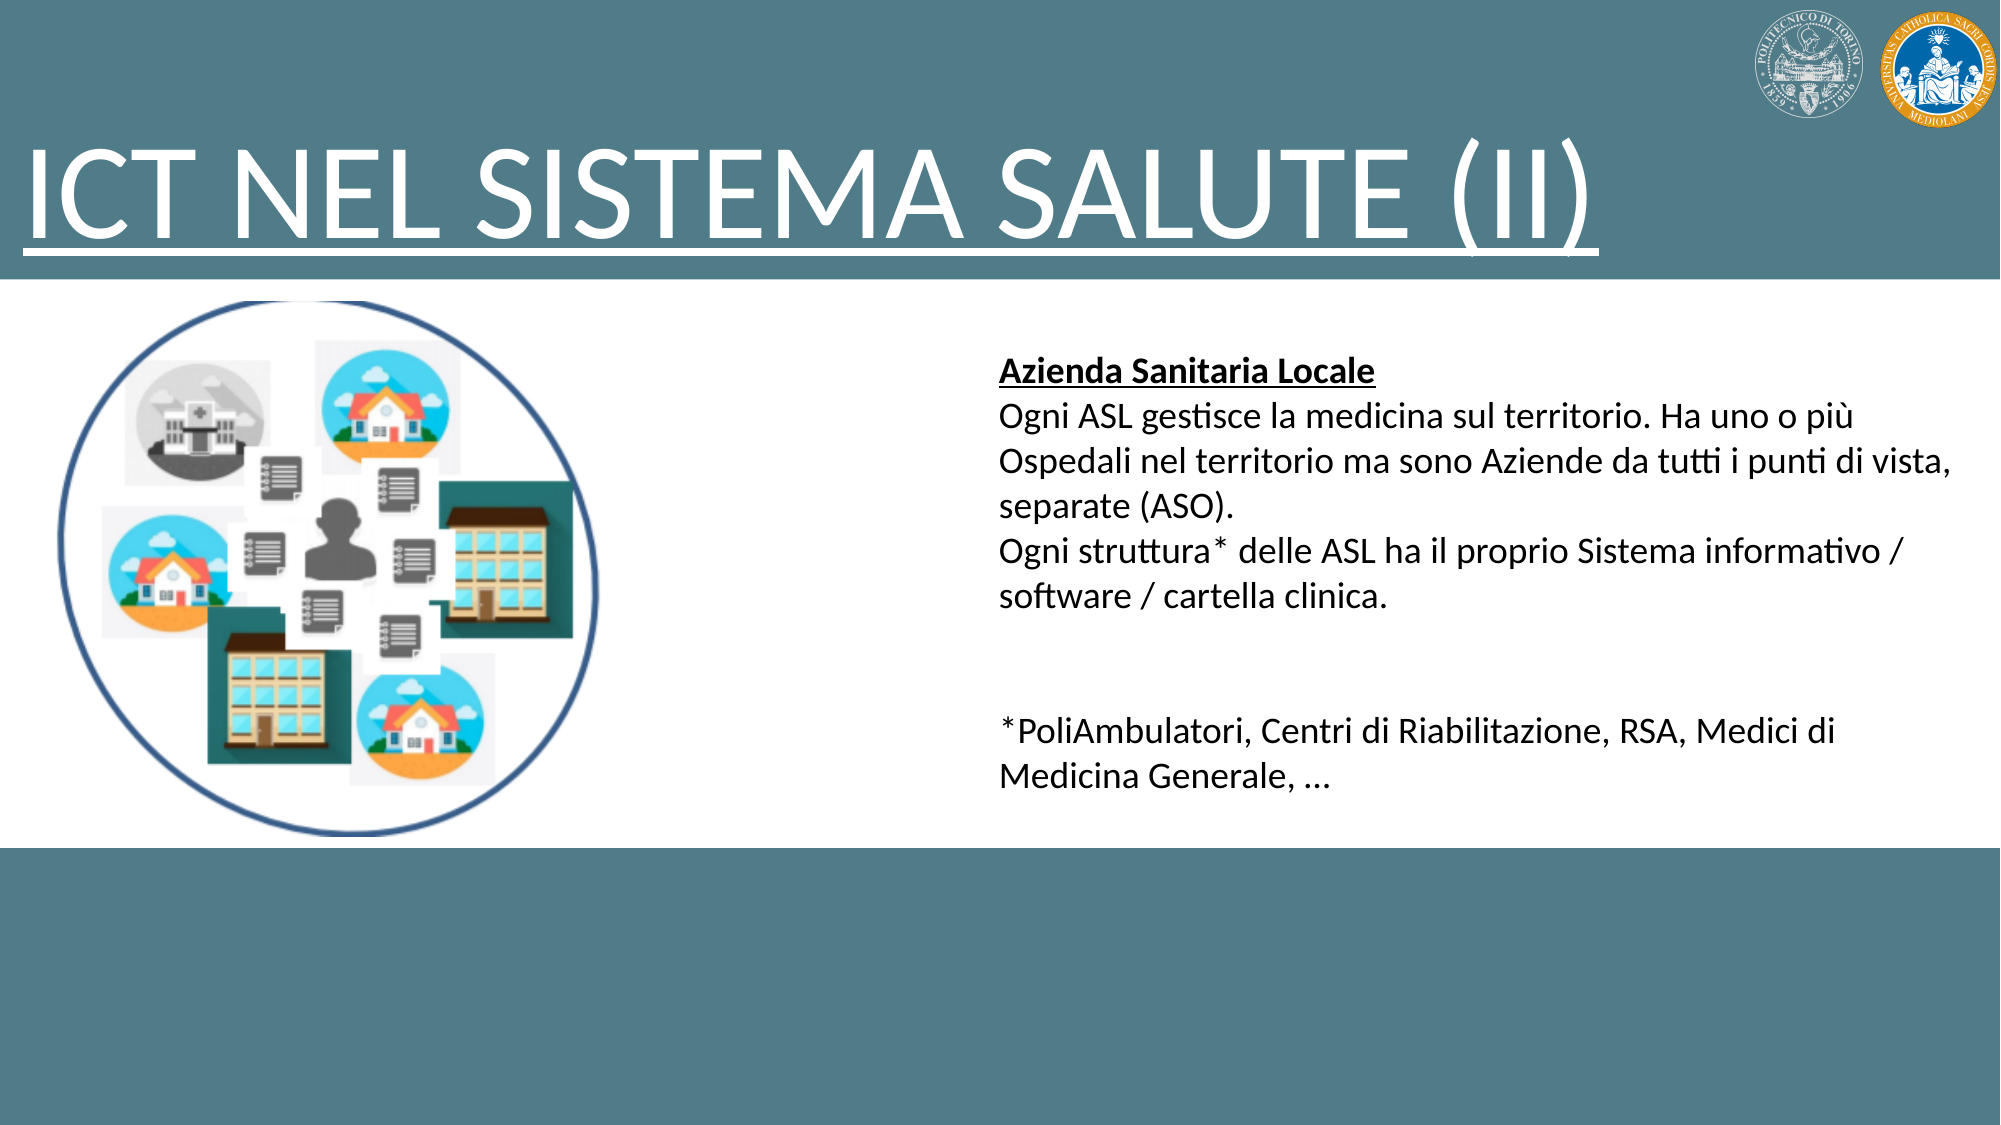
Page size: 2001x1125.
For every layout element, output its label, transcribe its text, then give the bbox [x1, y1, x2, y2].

picture [1755, 10, 1863, 118]
text_box Azienda Sanitaria Locale Ogni ASL gestisce la medicina sul territorio. Ha uno o più Ospedali nel territorio ma sono Aziende da tutti i punti di vista, separate (ASO). Ogni struttura* delle ASL ha il proprio Sistema informativo / software / cartella clinica. *PoliAmbulatori, Centri di Riabilitazione, RSA, Medici di Medicina Generale, … [984, 338, 1985, 804]
picture [36, 301, 626, 837]
text_box ICT NEL SISTEMA SALUTE (II) [7, 94, 1615, 274]
picture [1878, 10, 1998, 129]
